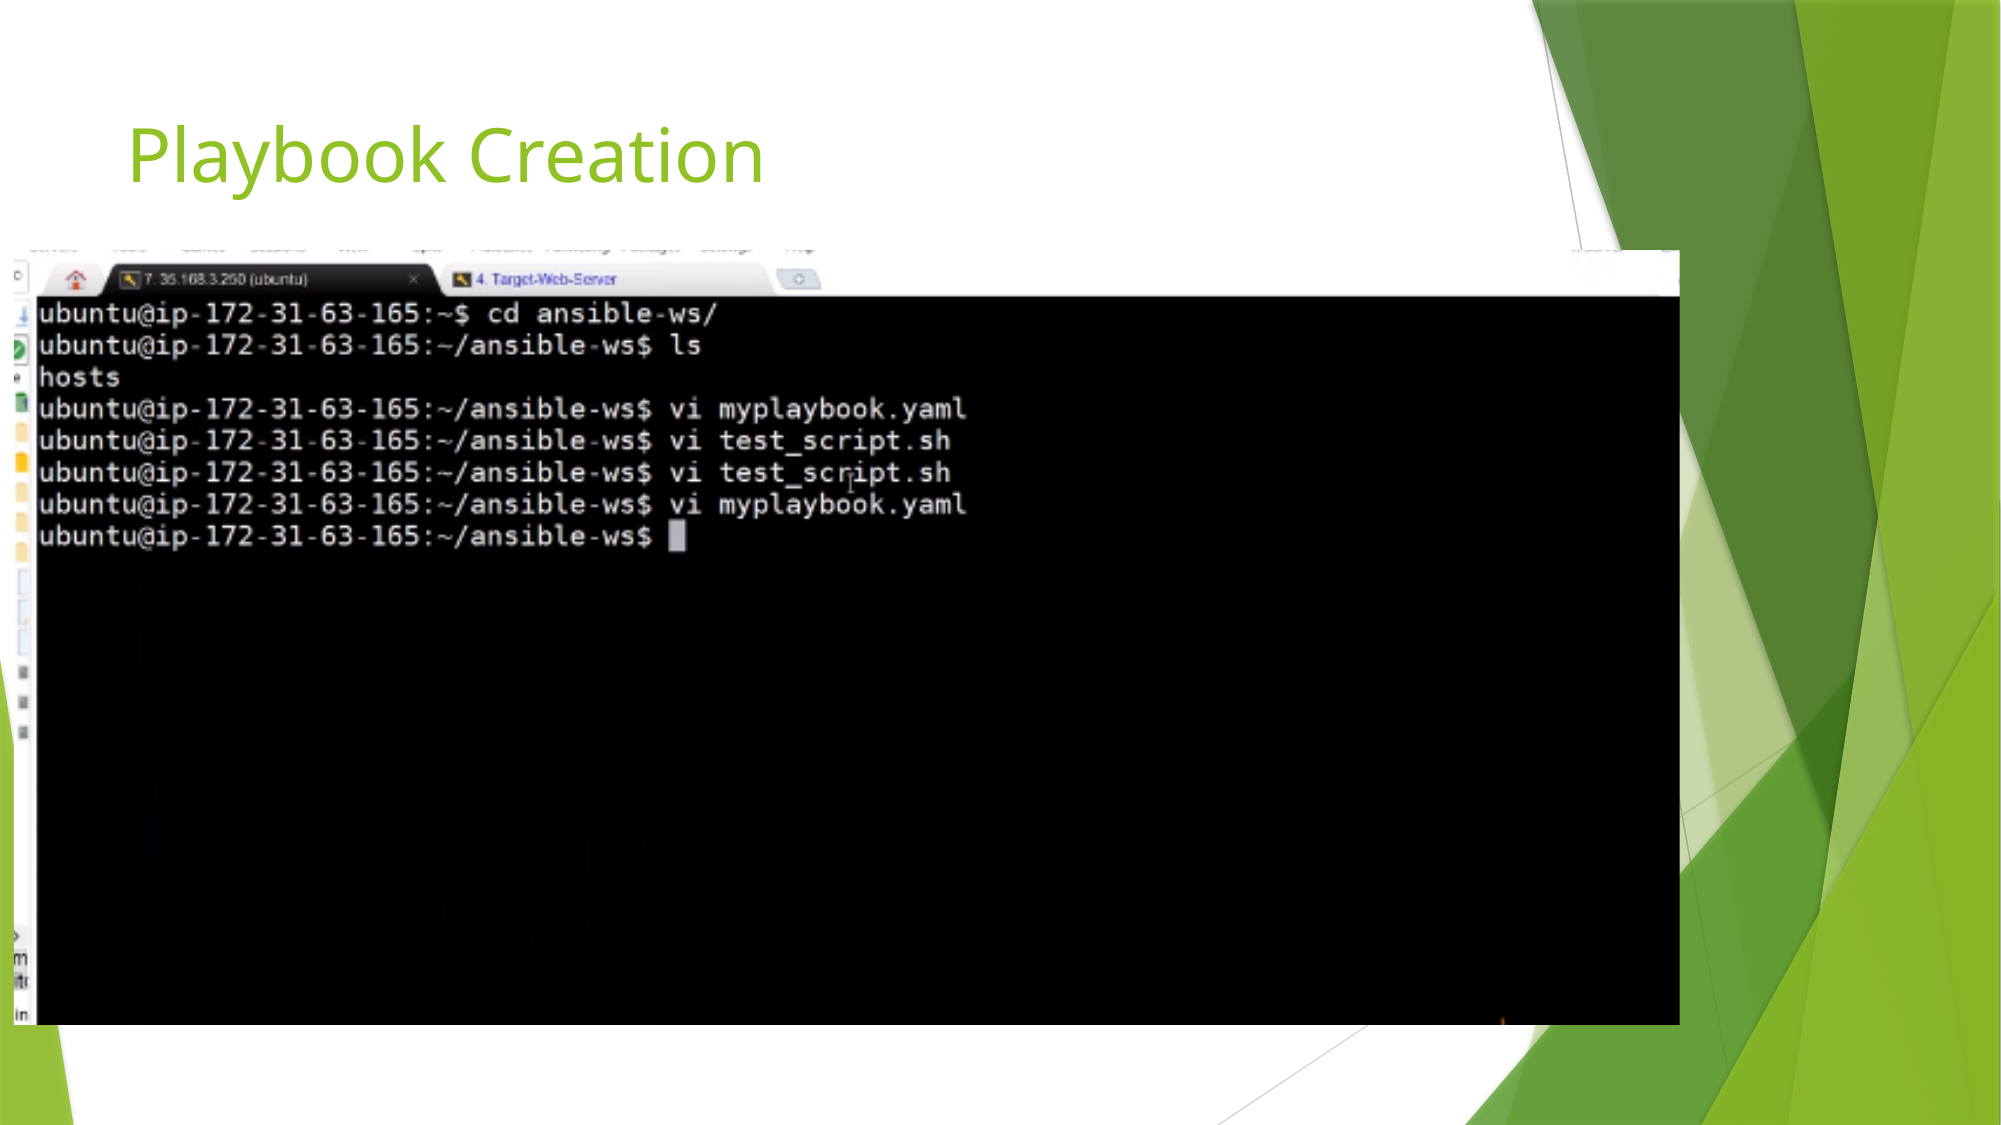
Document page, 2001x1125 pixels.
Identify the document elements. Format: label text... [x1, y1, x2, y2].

title Playbook Creation [111, 99, 1522, 250]
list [13, 250, 1681, 1026]
